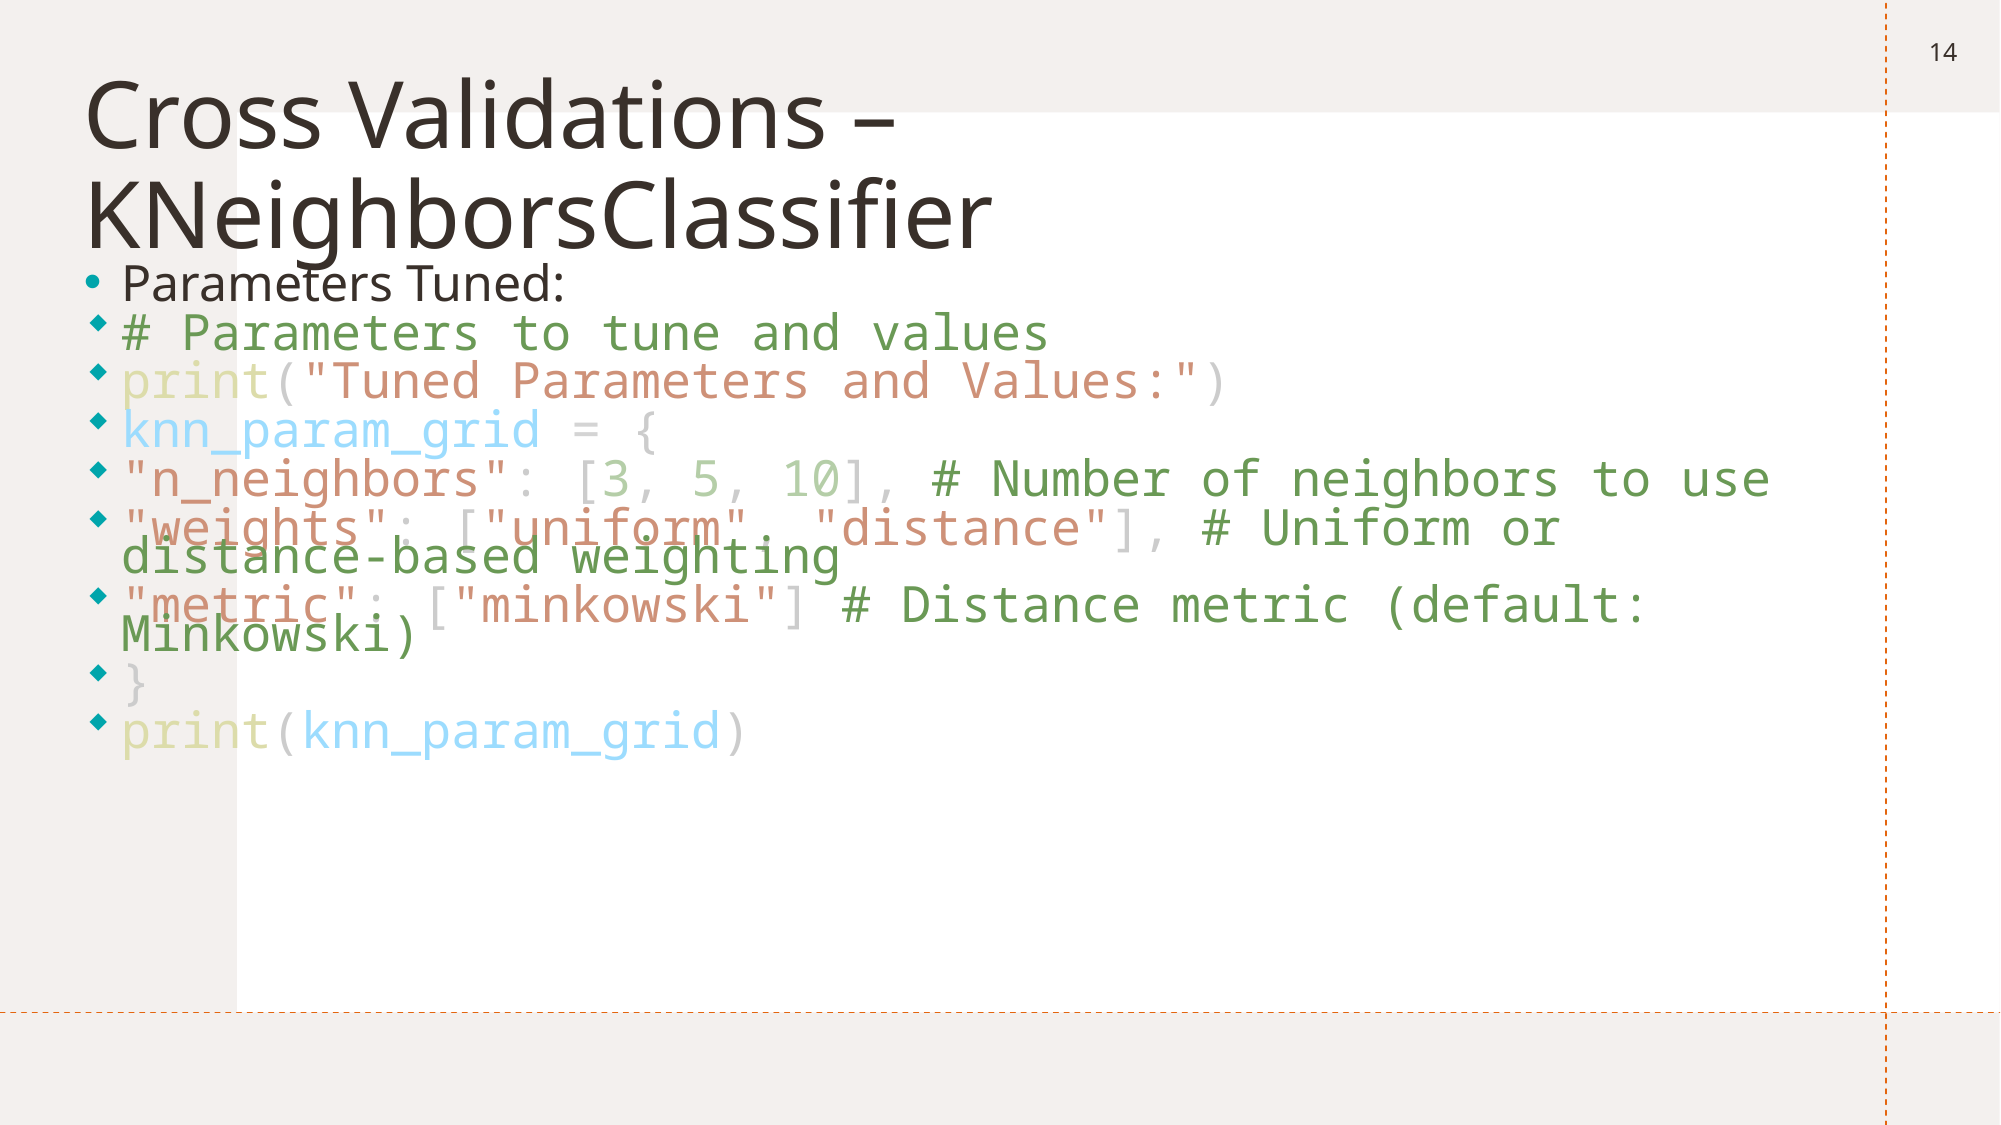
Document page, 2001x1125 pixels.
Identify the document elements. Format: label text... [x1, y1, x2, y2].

slide_number 14 [1886, 0, 2000, 110]
title Cross Validations – KNeighborsClassifier [68, 59, 1794, 243]
list Parameters Tuned: # Parameters to tune and values print("Tuned Parameters and Values:") knn_param_grid = { "n_neighbors": [3, 5, 10], # Number of neighbors to use "weights": ["uniform", "distance"], # Uniform or distance-based weighting "metric": ["minkowski"] # Distance metric (default: Minkowski) } print(knn_param_grid) [68, 243, 1794, 1012]
